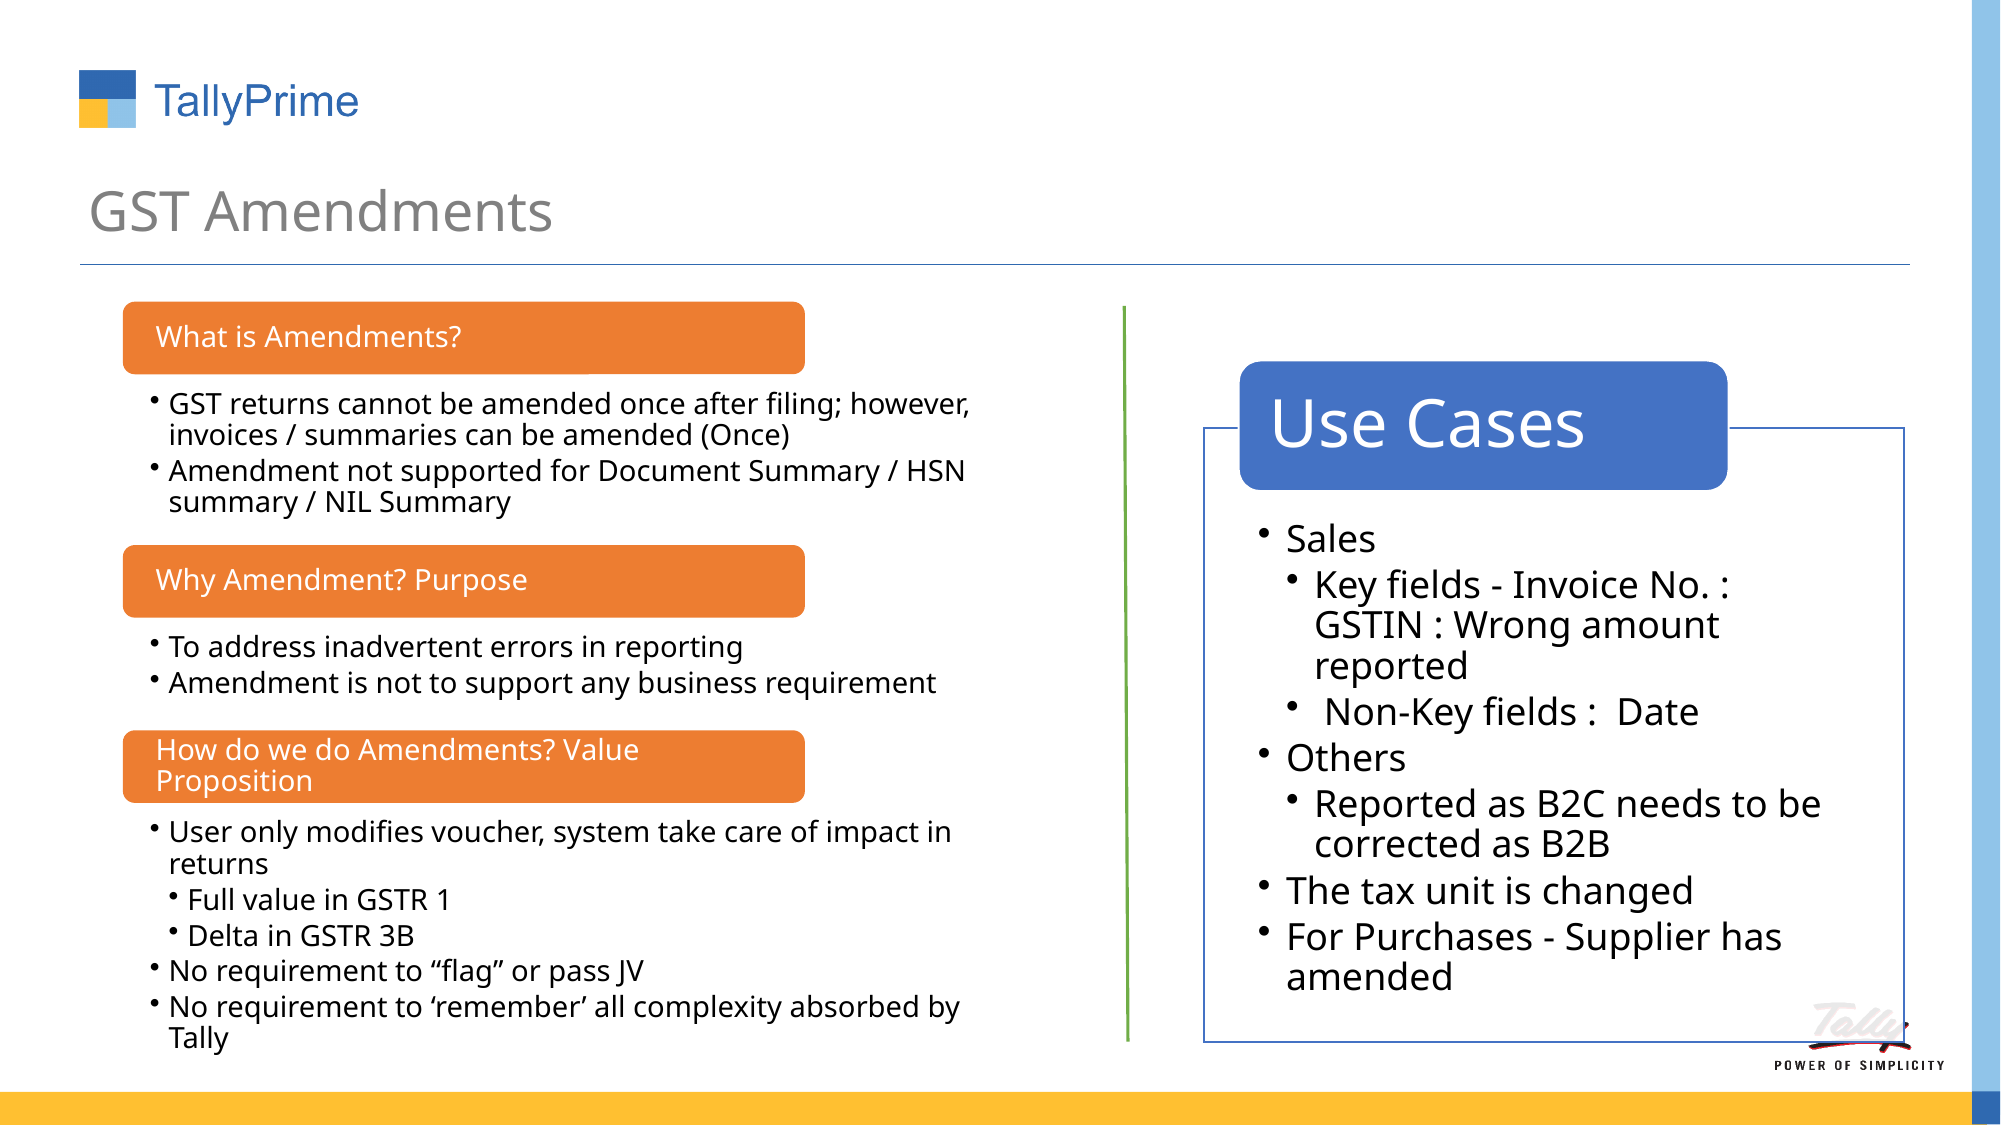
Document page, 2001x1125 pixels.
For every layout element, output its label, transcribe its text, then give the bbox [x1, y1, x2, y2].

picture [1758, 989, 1961, 1083]
picture [79, 70, 358, 128]
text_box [1124, 305, 1128, 1042]
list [1203, 358, 1904, 1042]
title GST Amendments [74, 176, 1904, 251]
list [74, 293, 1049, 1078]
